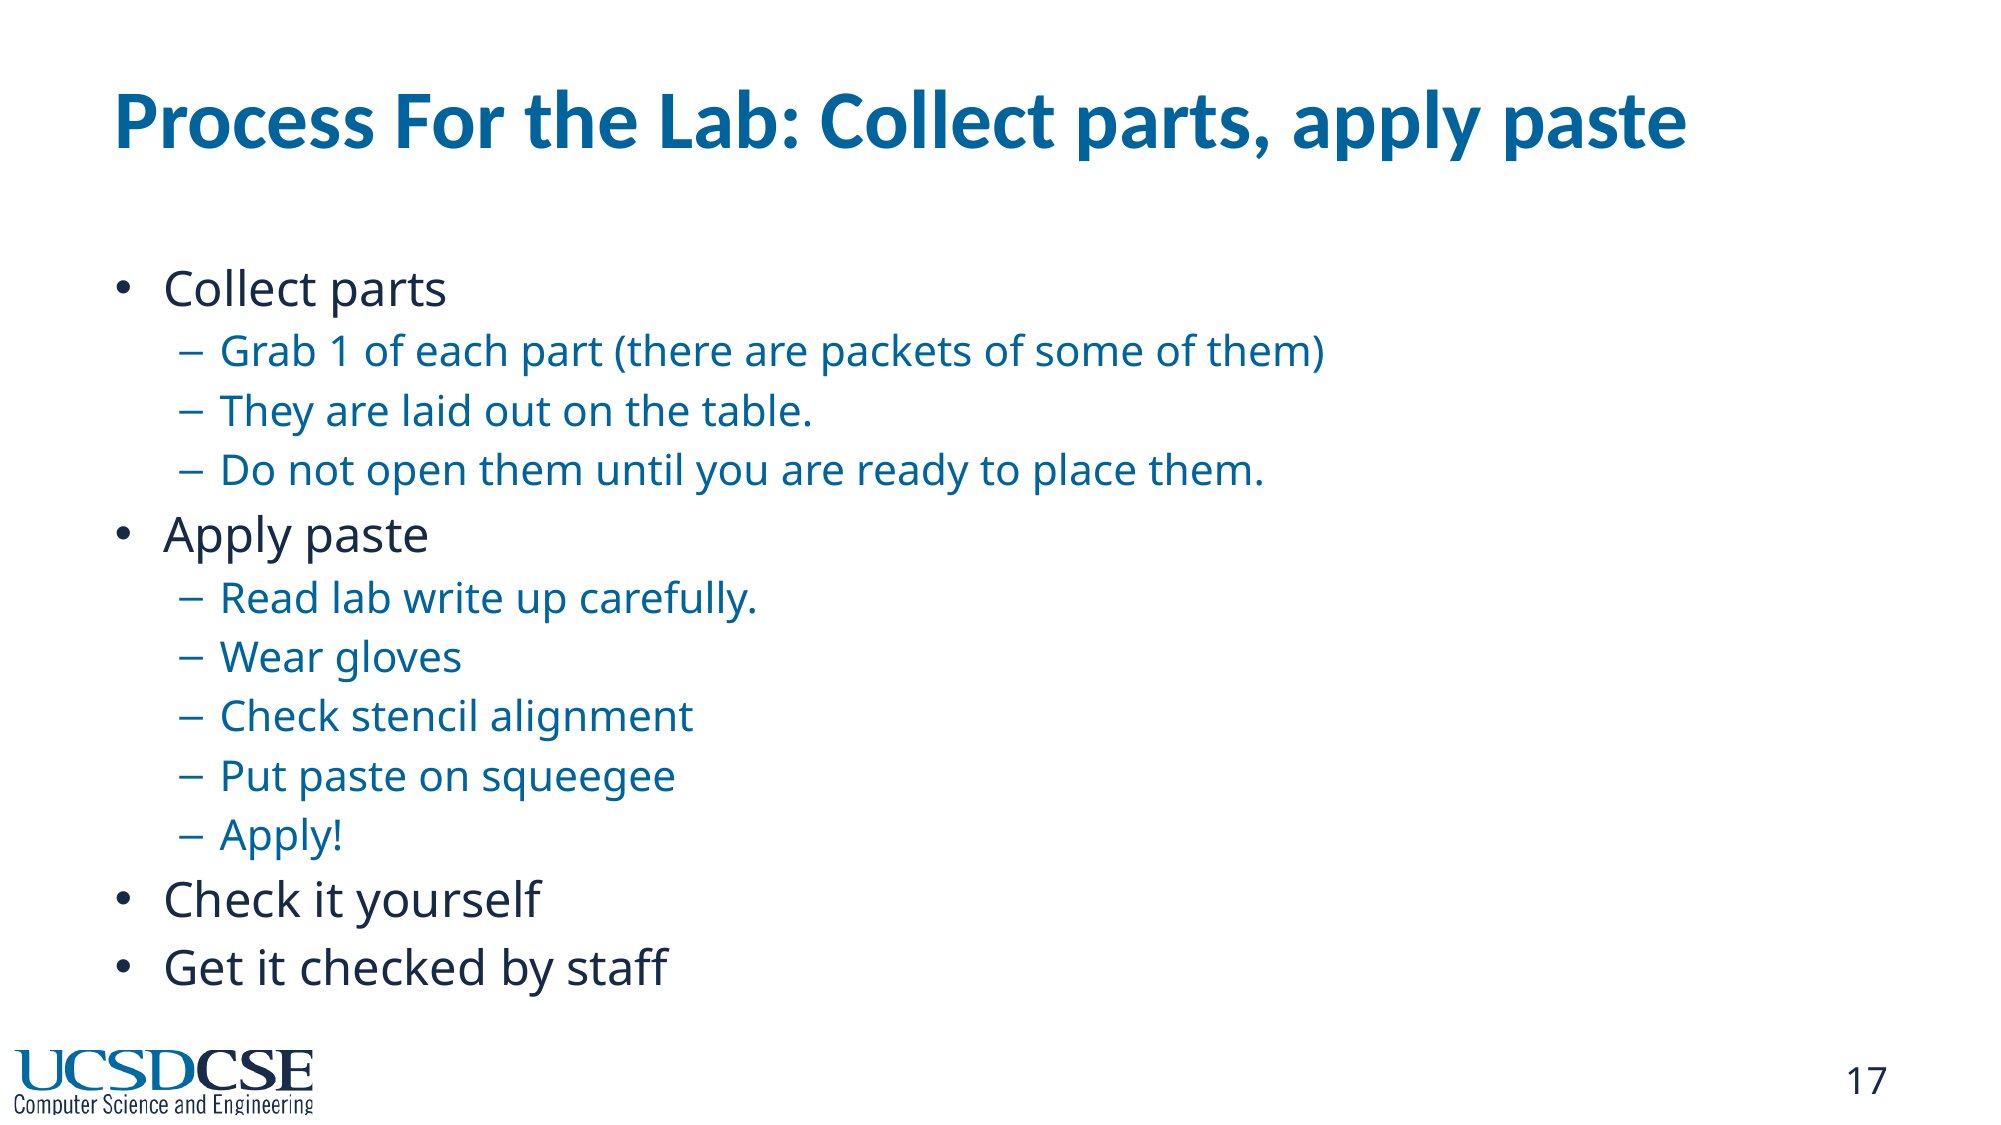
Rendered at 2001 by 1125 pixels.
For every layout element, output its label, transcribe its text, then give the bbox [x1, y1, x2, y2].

title Process For the Lab: Collect parts, apply paste [99, 9, 1900, 222]
list Collect parts Grab 1 of each part (there are packets of some of them) They are laid out on the table. Do not open them until you are ready to place them. Apply paste Read lab write up carefully. Wear gloves Check stencil alignment Put paste on squeegee Apply! Check it yourself Get it checked by staff [99, 249, 1900, 1005]
